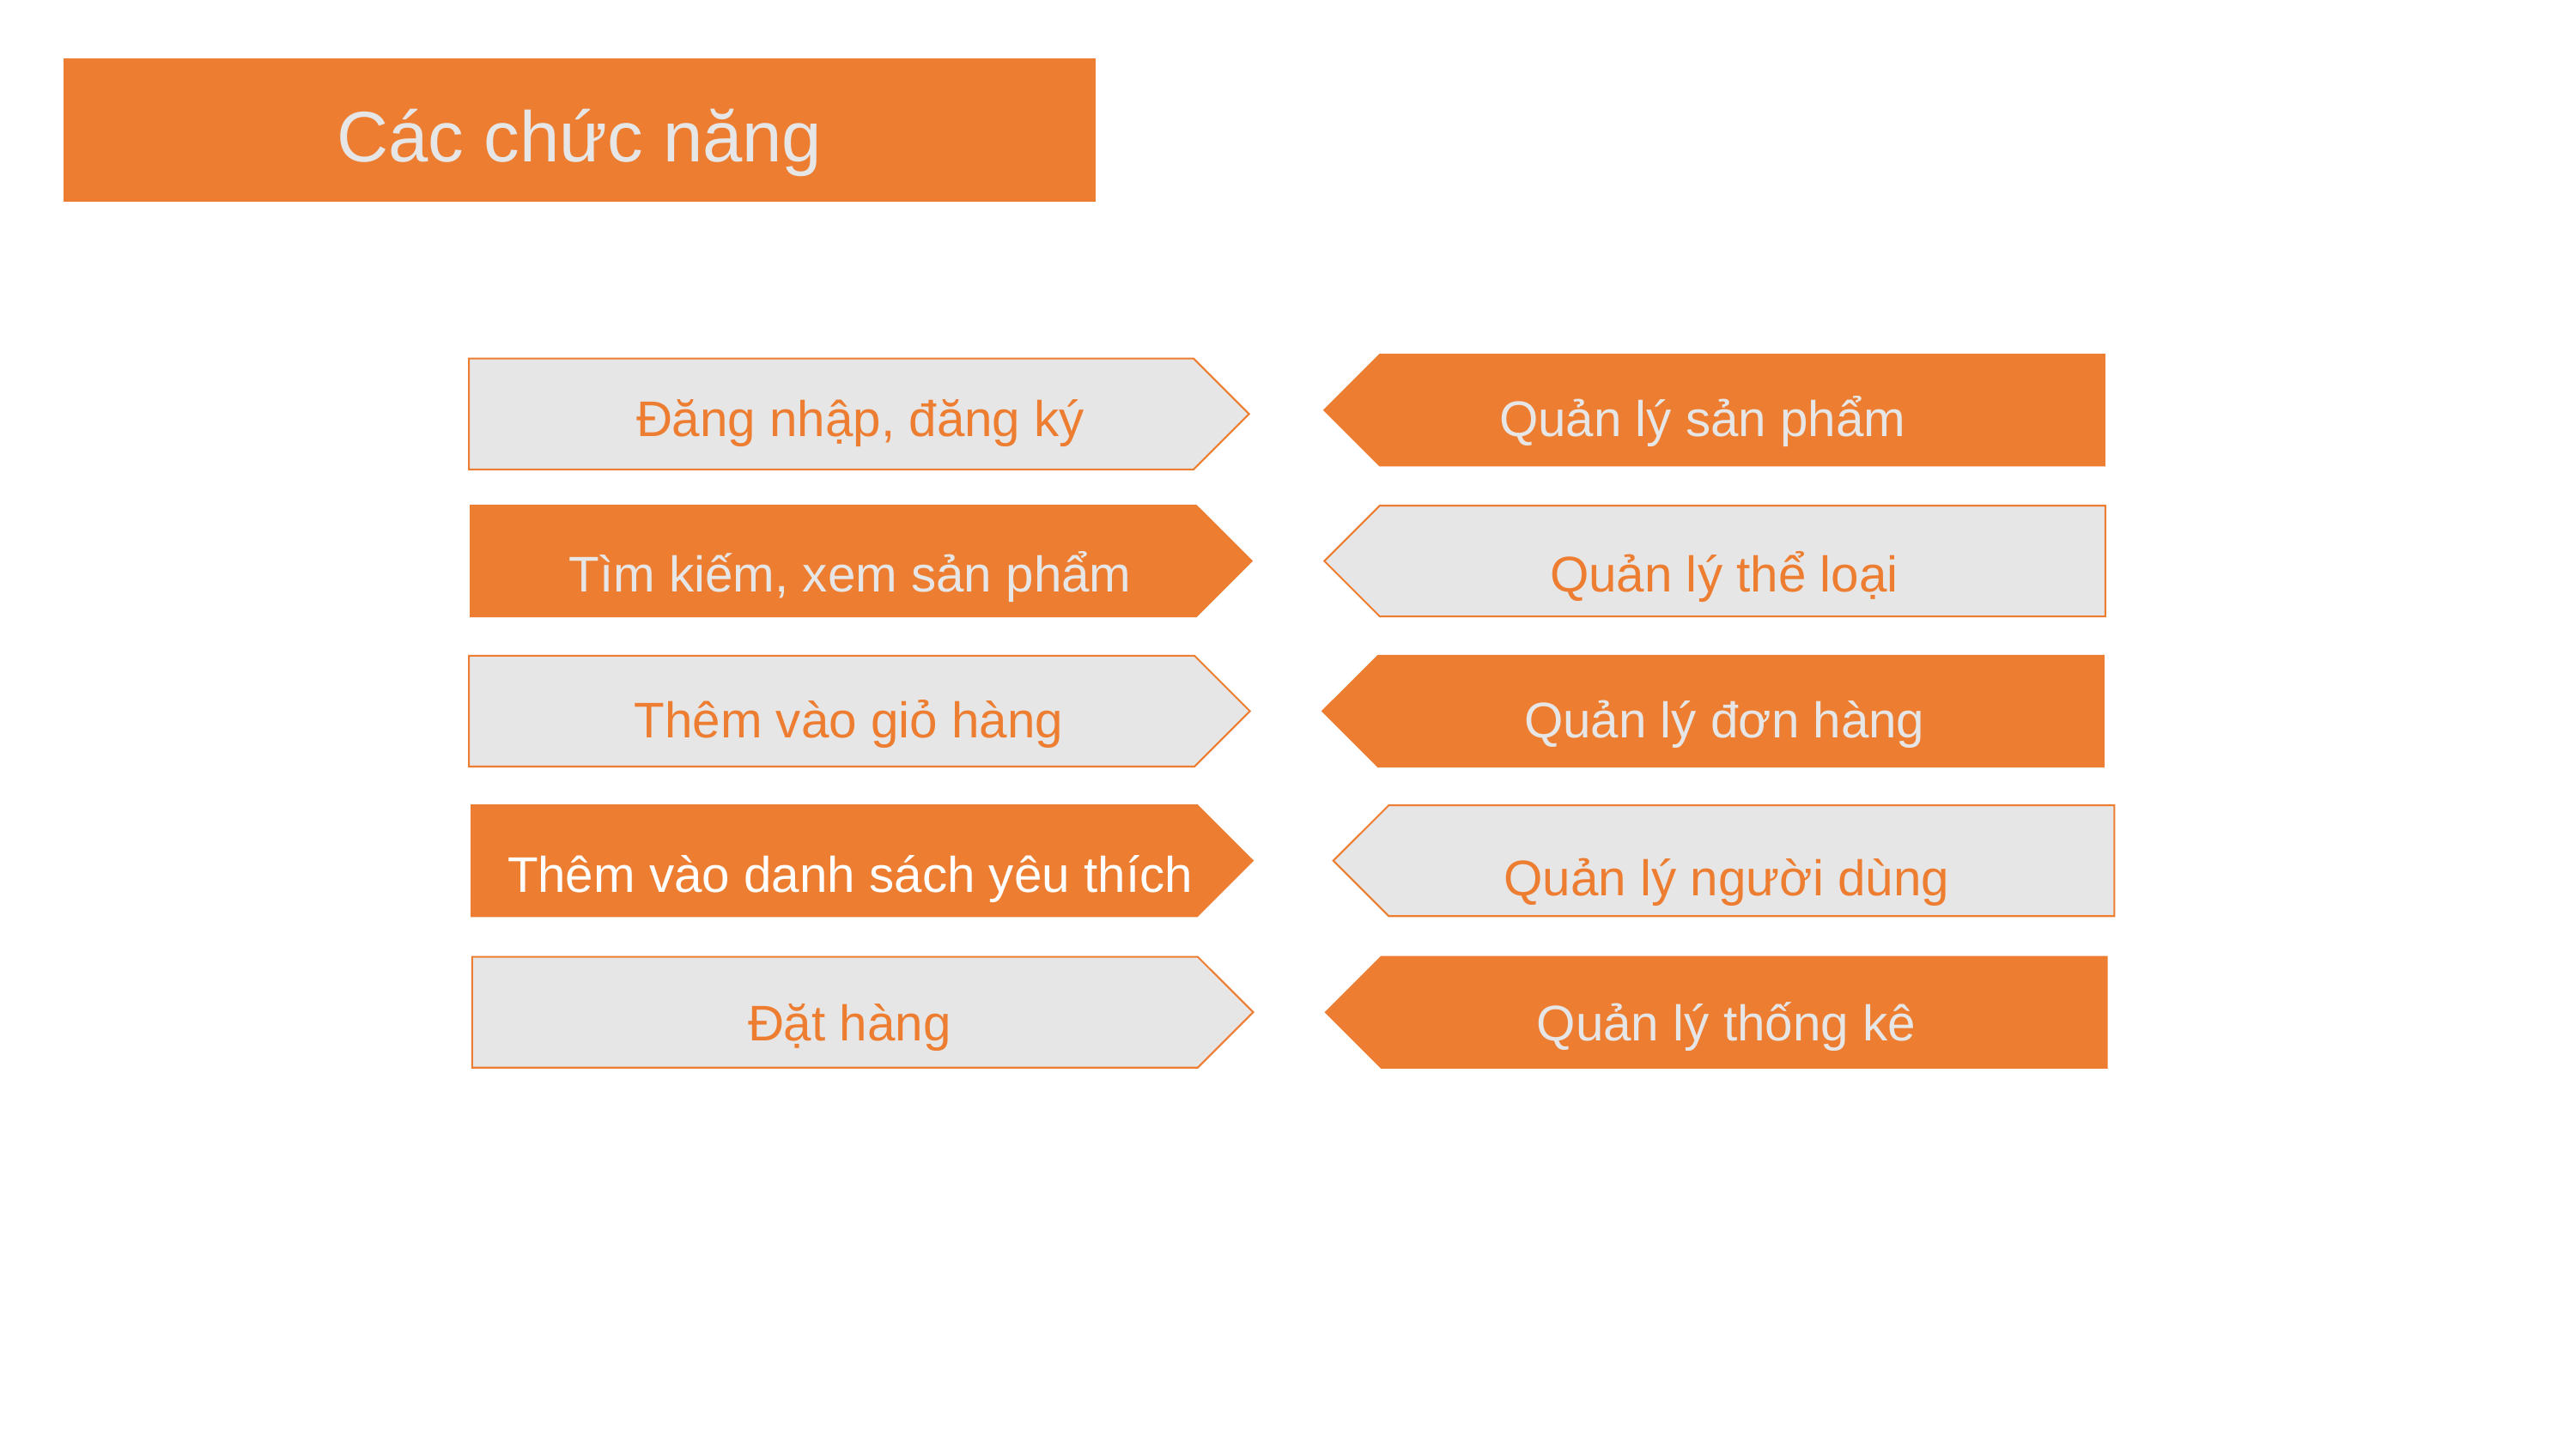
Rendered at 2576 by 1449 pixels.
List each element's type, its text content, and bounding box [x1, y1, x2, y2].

text_box Quản lý đơn hàng [1325, 658, 2103, 749]
text_box Đặt hàng [471, 961, 1250, 1051]
text_box Quản lý người dùng [1325, 816, 2106, 906]
text_box Quản lý sản phẩm [1325, 358, 2103, 447]
text_box [1321, 654, 2105, 768]
text_box [468, 654, 1252, 768]
text_box Các chức năng [64, 87, 1095, 177]
text_box [1376, 804, 2116, 918]
text_box [471, 955, 1255, 1069]
text_box [471, 804, 1255, 918]
text_box [468, 357, 1218, 470]
text_box Tìm kiếm, xem sản phẩm [471, 512, 1252, 603]
text_box Thêm vào giỏ hàng [470, 658, 1250, 749]
text_box [1322, 504, 2106, 618]
text_box Đăng nhập, đăng ký [471, 358, 1250, 447]
text_box Quản lý thống kê [1325, 961, 2105, 1051]
text_box [1360, 354, 2105, 467]
text_box Quản lý thể loại [1324, 512, 2103, 603]
text_box [1324, 955, 2108, 1069]
text_box Thêm vào danh sách yêu thích [471, 813, 1252, 903]
text_box [470, 504, 1254, 618]
text_box [64, 58, 1096, 202]
